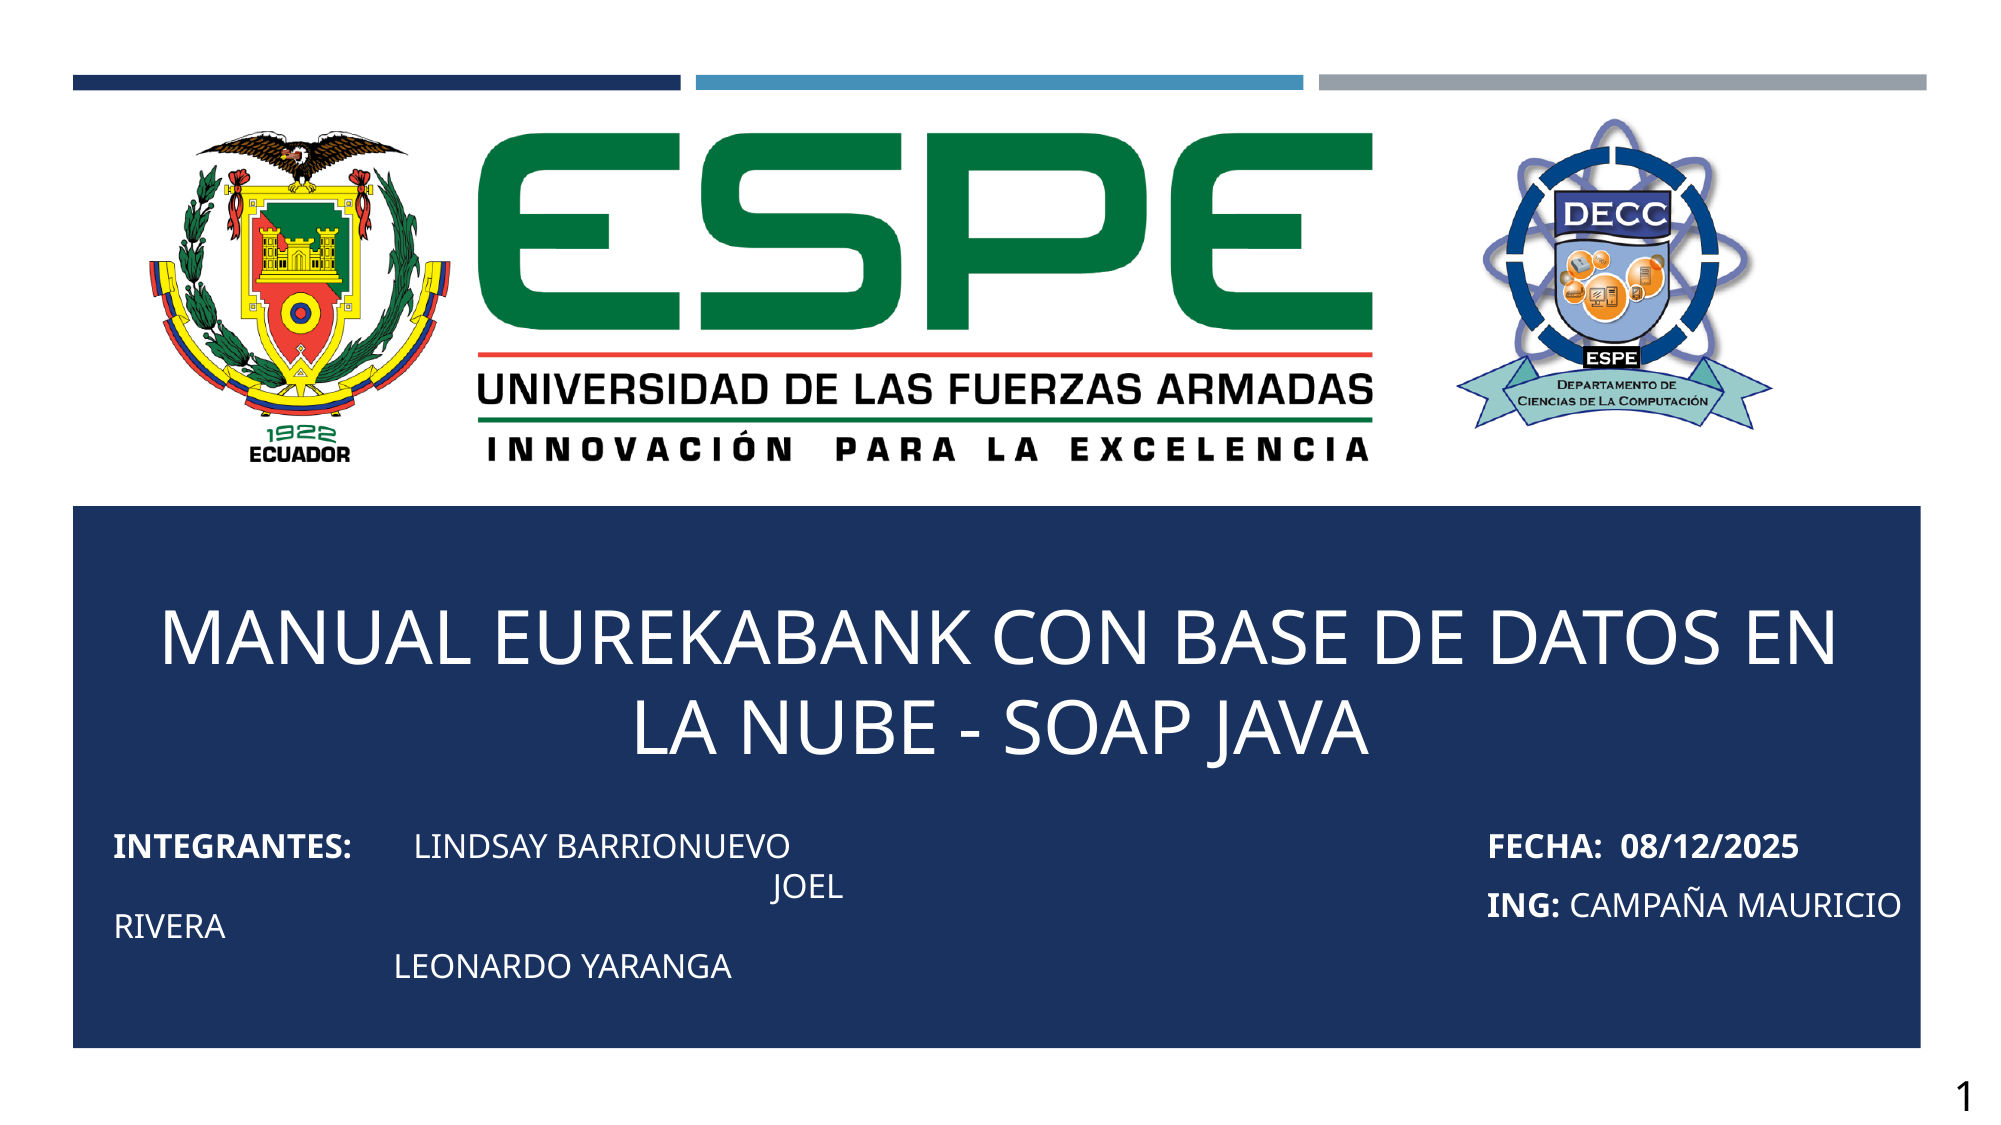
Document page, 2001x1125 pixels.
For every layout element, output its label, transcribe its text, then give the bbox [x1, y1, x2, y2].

picture [52, 117, 1964, 478]
text_box FECHA: 08/12/2025 ING: CAMPAÑA MAURICIO [1472, 818, 2000, 1021]
subtitle INTEGRANTES: LINDSAY BARRIONUEVO JOEL RIVERA LEONARDO YARANGA [98, 817, 962, 1116]
title MANUAL EUREKABANK CON BASE DE DATOS EN LA NUBE - SOAP JAVA [98, 518, 1902, 777]
text_box 1 [1938, 1061, 2000, 1125]
